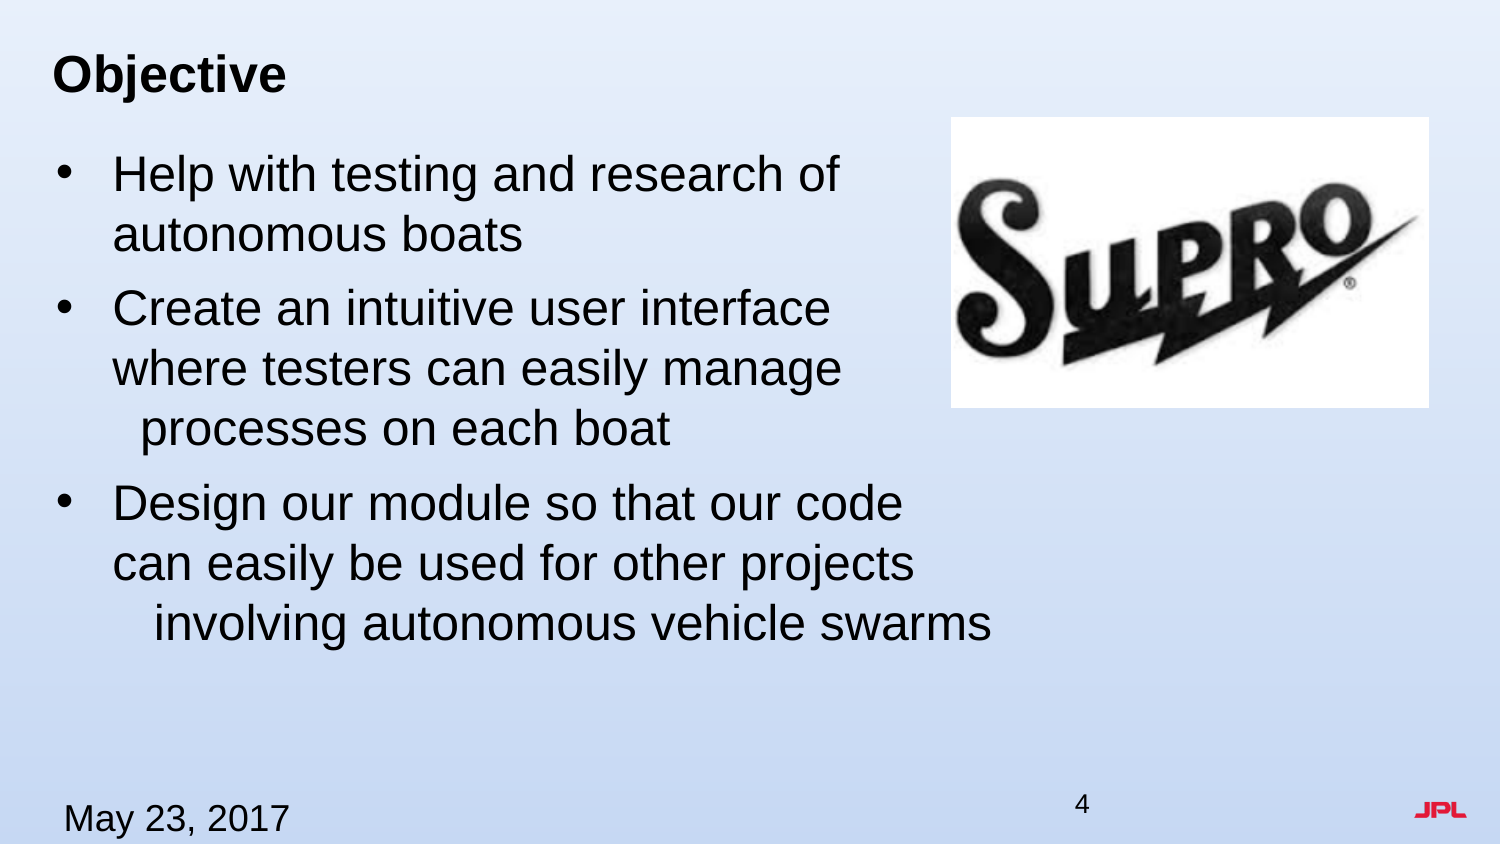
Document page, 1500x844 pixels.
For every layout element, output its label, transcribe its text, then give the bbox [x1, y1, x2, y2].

list Help with testing and research of autonomous boats Create an intuitive user interface where testers can easily manage processes on each boat Design our module so that our code can easily be used for other projects involving autonomous vehicle swarms [55, 140, 1429, 775]
title Objective [52, 39, 1463, 118]
text_box May 23, 2017 [55, 786, 406, 844]
picture [951, 116, 1429, 408]
slide_number 4 [1074, 786, 1413, 833]
picture [1413, 798, 1469, 819]
